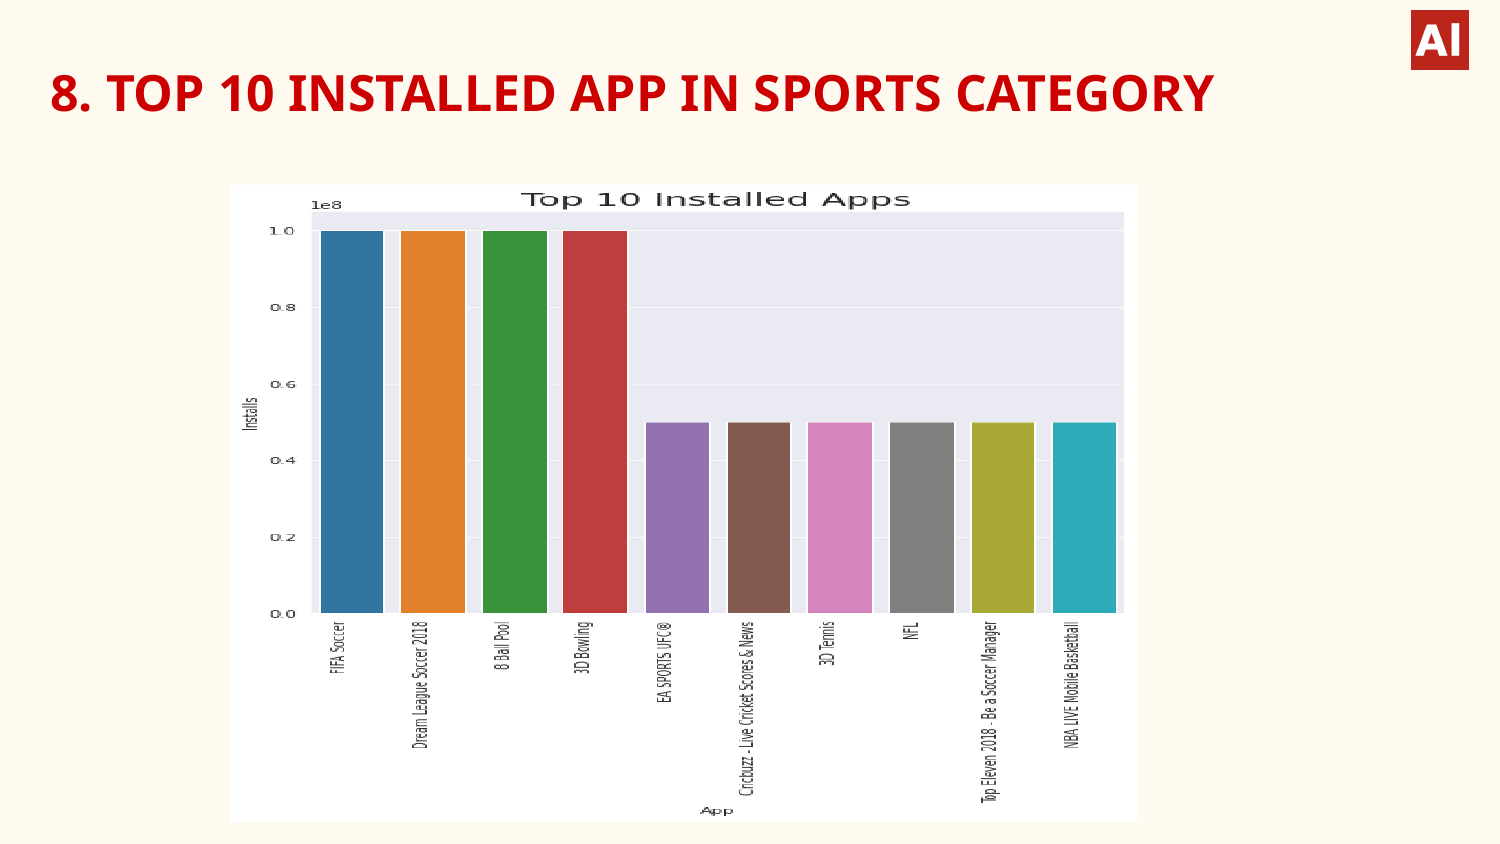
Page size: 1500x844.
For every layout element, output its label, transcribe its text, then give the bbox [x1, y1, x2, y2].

picture [1411, 10, 1469, 70]
picture [230, 185, 1137, 822]
text_box 8. TOP 10 INSTALLED APP IN SPORTS CATEGORY [35, 54, 1444, 189]
